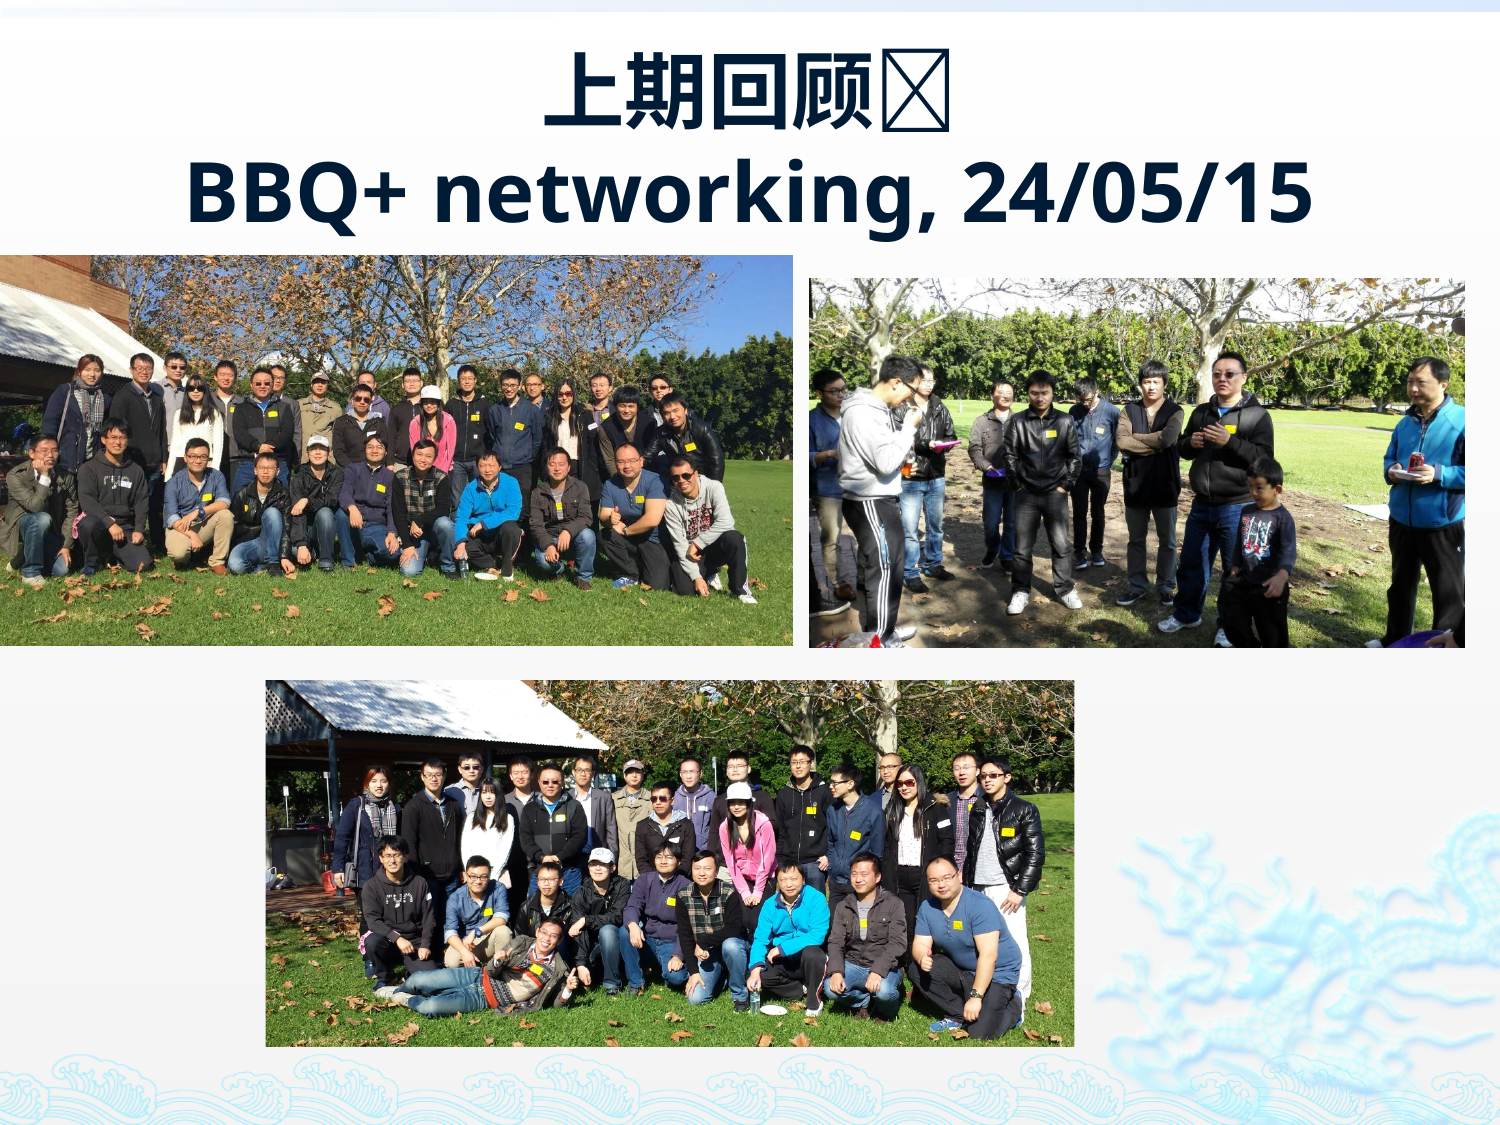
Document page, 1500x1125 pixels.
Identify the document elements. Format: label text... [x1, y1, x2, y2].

picture [808, 278, 1465, 648]
picture [0, 254, 794, 646]
picture [265, 680, 1075, 1048]
title 上期回顾 BBQ+ networking, 24/05/15 [75, 45, 1425, 233]
